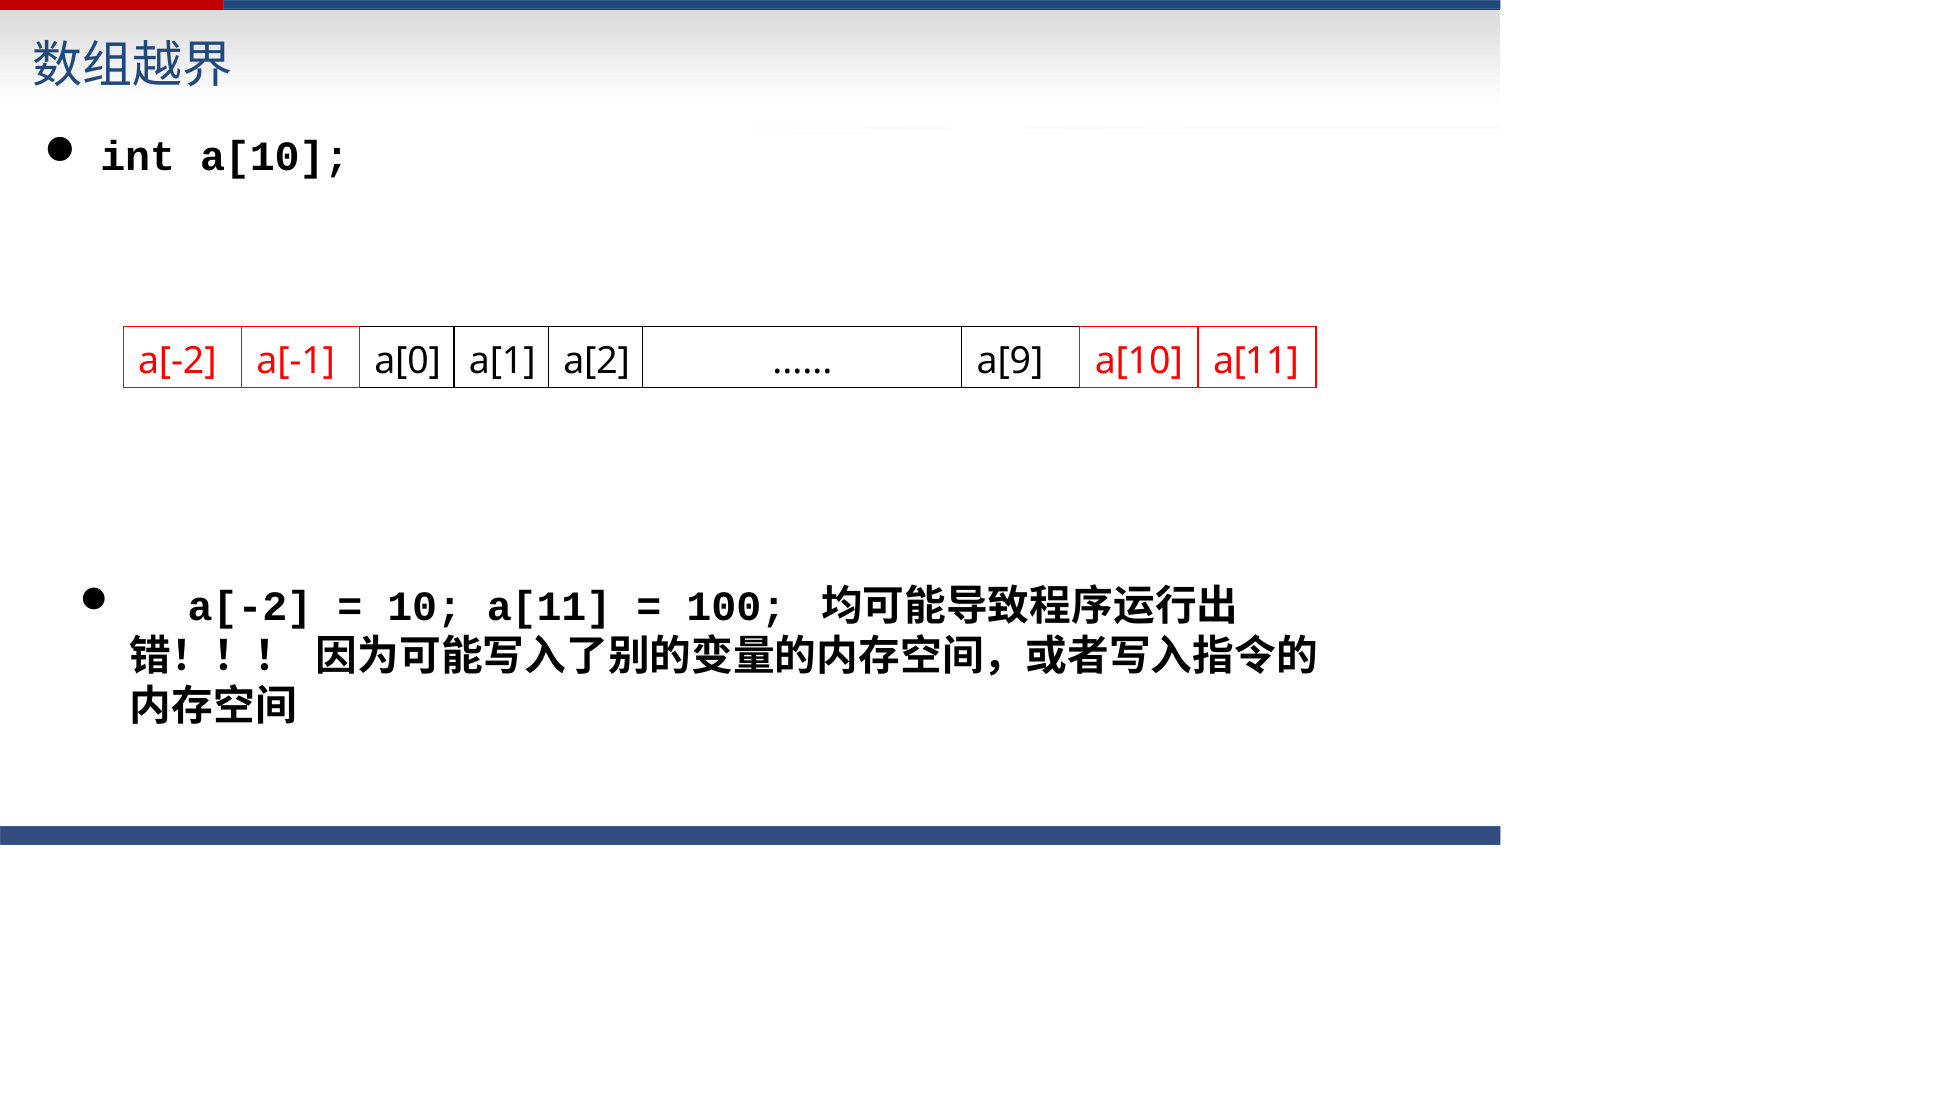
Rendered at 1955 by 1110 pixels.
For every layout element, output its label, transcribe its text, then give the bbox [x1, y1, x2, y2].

title 数组越界 [30, 30, 235, 219]
table_header a[10] [1080, 327, 1197, 387]
table_header a[0] [360, 327, 453, 387]
table_header a[1] [455, 327, 548, 387]
table_header ...... [643, 327, 961, 387]
text_box int a[10]; [235, 126, 353, 180]
table_header a[2] [549, 327, 642, 387]
picture [0, 10, 1500, 129]
text_box a[-2] = 10; a[11] = 100; 均可能导致程序运行出错！！！ 因为可能写入了别的变量的内存空间，或者写入指令的内存空间 [77, 576, 1348, 729]
table_header a[-2] [124, 327, 241, 387]
table_header a[9] [962, 327, 1079, 387]
table_header a[-1] [242, 327, 359, 387]
table_header a[11] [1199, 327, 1315, 387]
